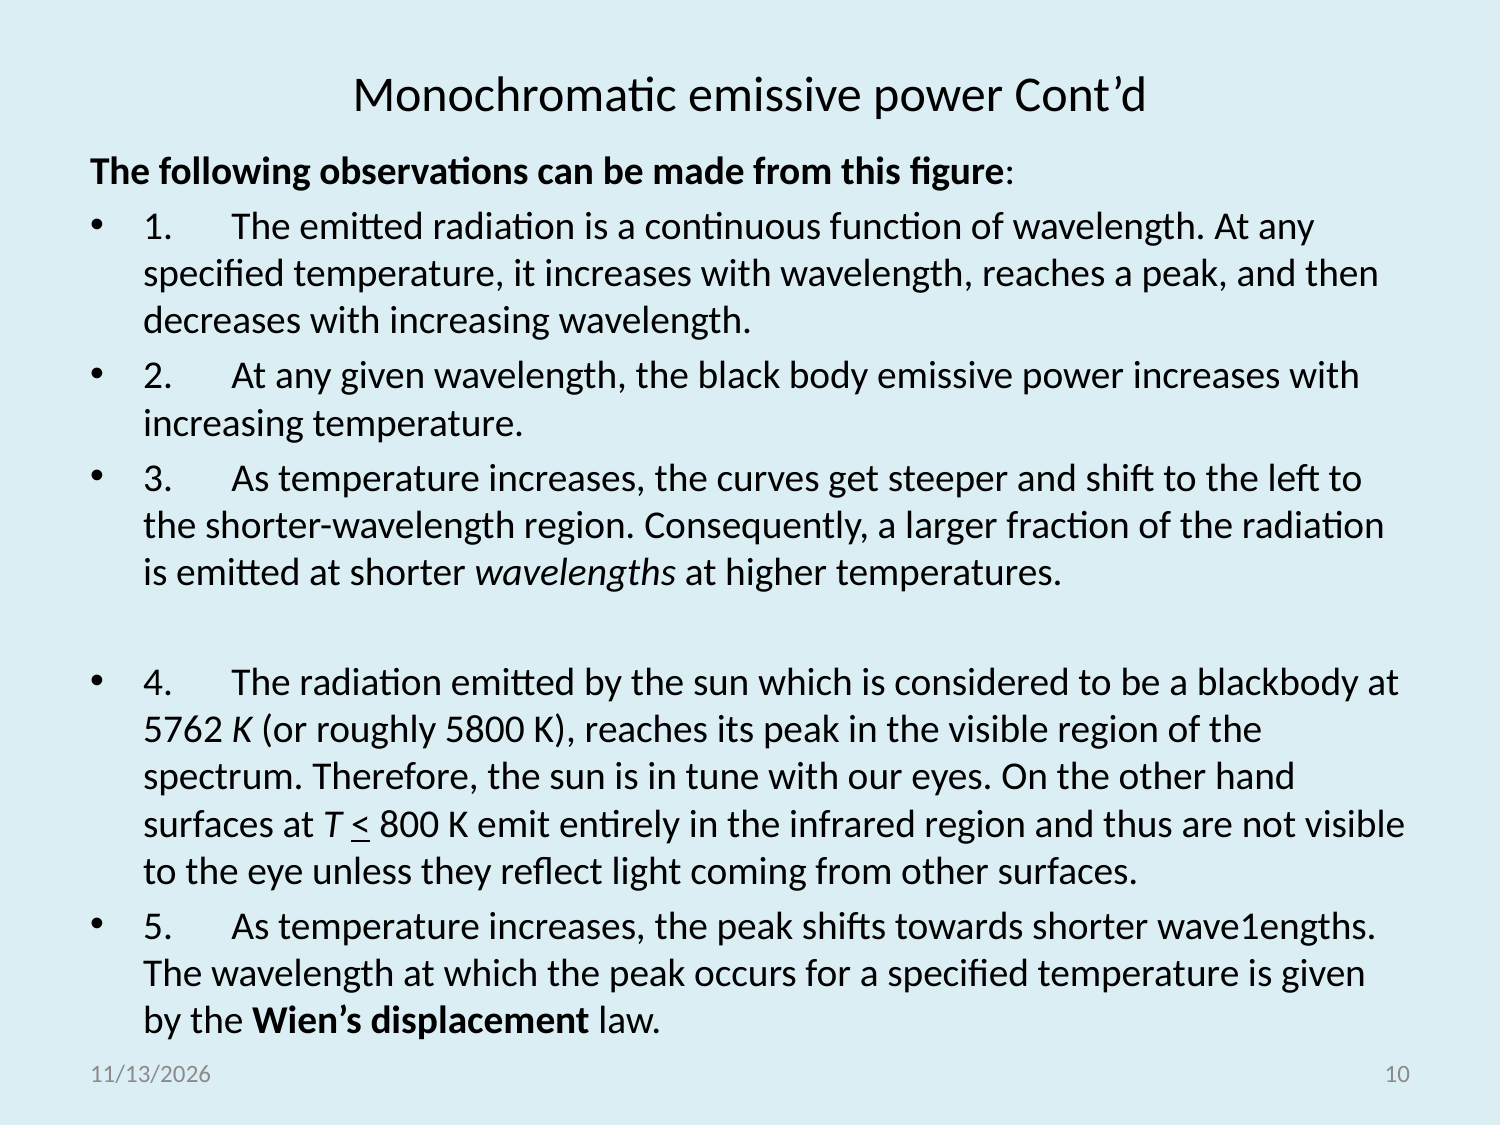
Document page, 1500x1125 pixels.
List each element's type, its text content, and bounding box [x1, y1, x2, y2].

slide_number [75, 1042, 425, 1103]
list The following observations can be made from this figure: 1. The emitted radiation is a continuous function of wavelength. At any specified temperature, it increases with wavelength, reaches a peak, and then decreases with increasing wavelength. 2. At any given wavelength, the black body emissive power increases with increasing temperature. 3. As temperature increases, the curves get steeper and shift to the left to the shorter-wavelength region. Consequently, a larger fraction of the radiation is emitted at shorter wavelengths at higher temperatures. 4. The radiation emitted by the sun which is considered to be a blackbody at 5762 K (or roughly 5800 K), reaches its peak in the visible region of the spectrum. Therefore, the sun is in tune with our eyes. On the other hand surfaces at T < 800 K emit entirely in the infrared region and thus are not visible to the eye unless they reflect light coming from other surfaces. 5. As temperature increases, the peak shifts towards shorter wave1engths. The wavelength at which the peak occurs for a specified temperature is given by the Wien’s displacement law. [75, 137, 1425, 1063]
title Monochromatic emissive power Cont’d [75, 45, 1425, 137]
slide_number 10 [1074, 1042, 1425, 1103]
